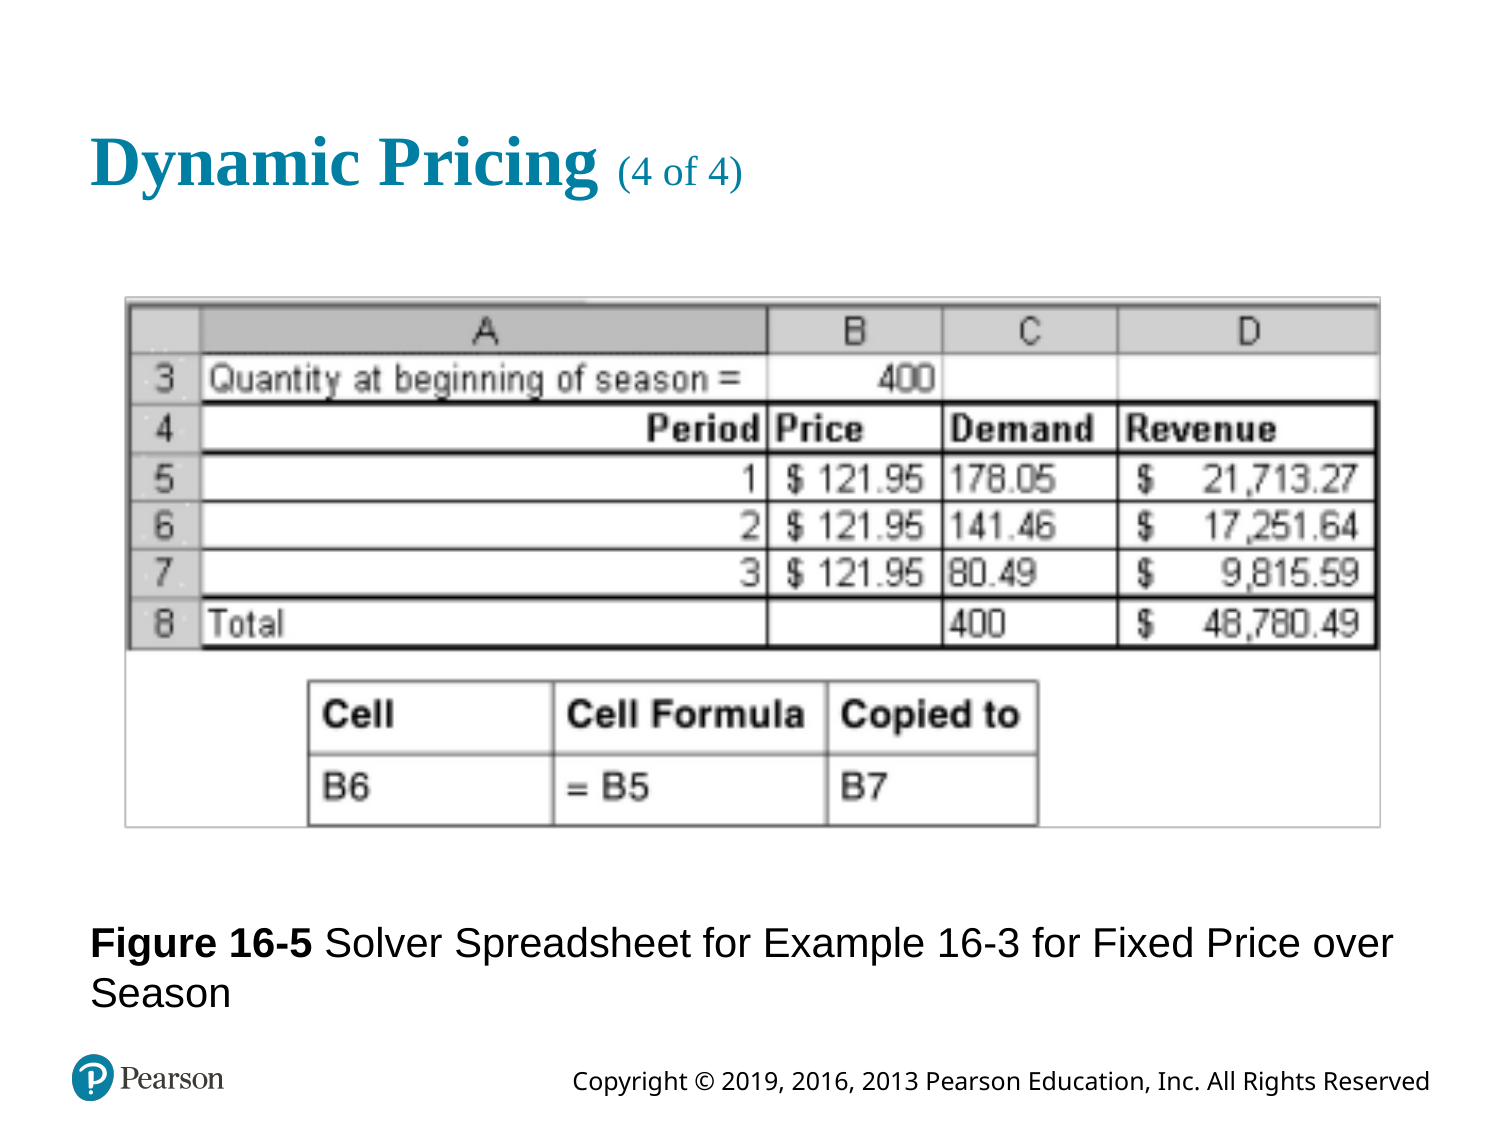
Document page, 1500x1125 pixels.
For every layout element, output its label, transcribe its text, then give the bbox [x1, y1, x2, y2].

list Figure 16-5 Solver Spreadsheet for Example 16-3 for Fixed Price over Season [75, 880, 1425, 1031]
picture [80, 1063, 106, 1088]
picture [120, 295, 1382, 832]
title Dynamic Pricing (4 of 4) [75, 0, 1425, 215]
picture [72, 1054, 88, 1070]
picture [98, 1054, 224, 1101]
picture [72, 1087, 83, 1101]
